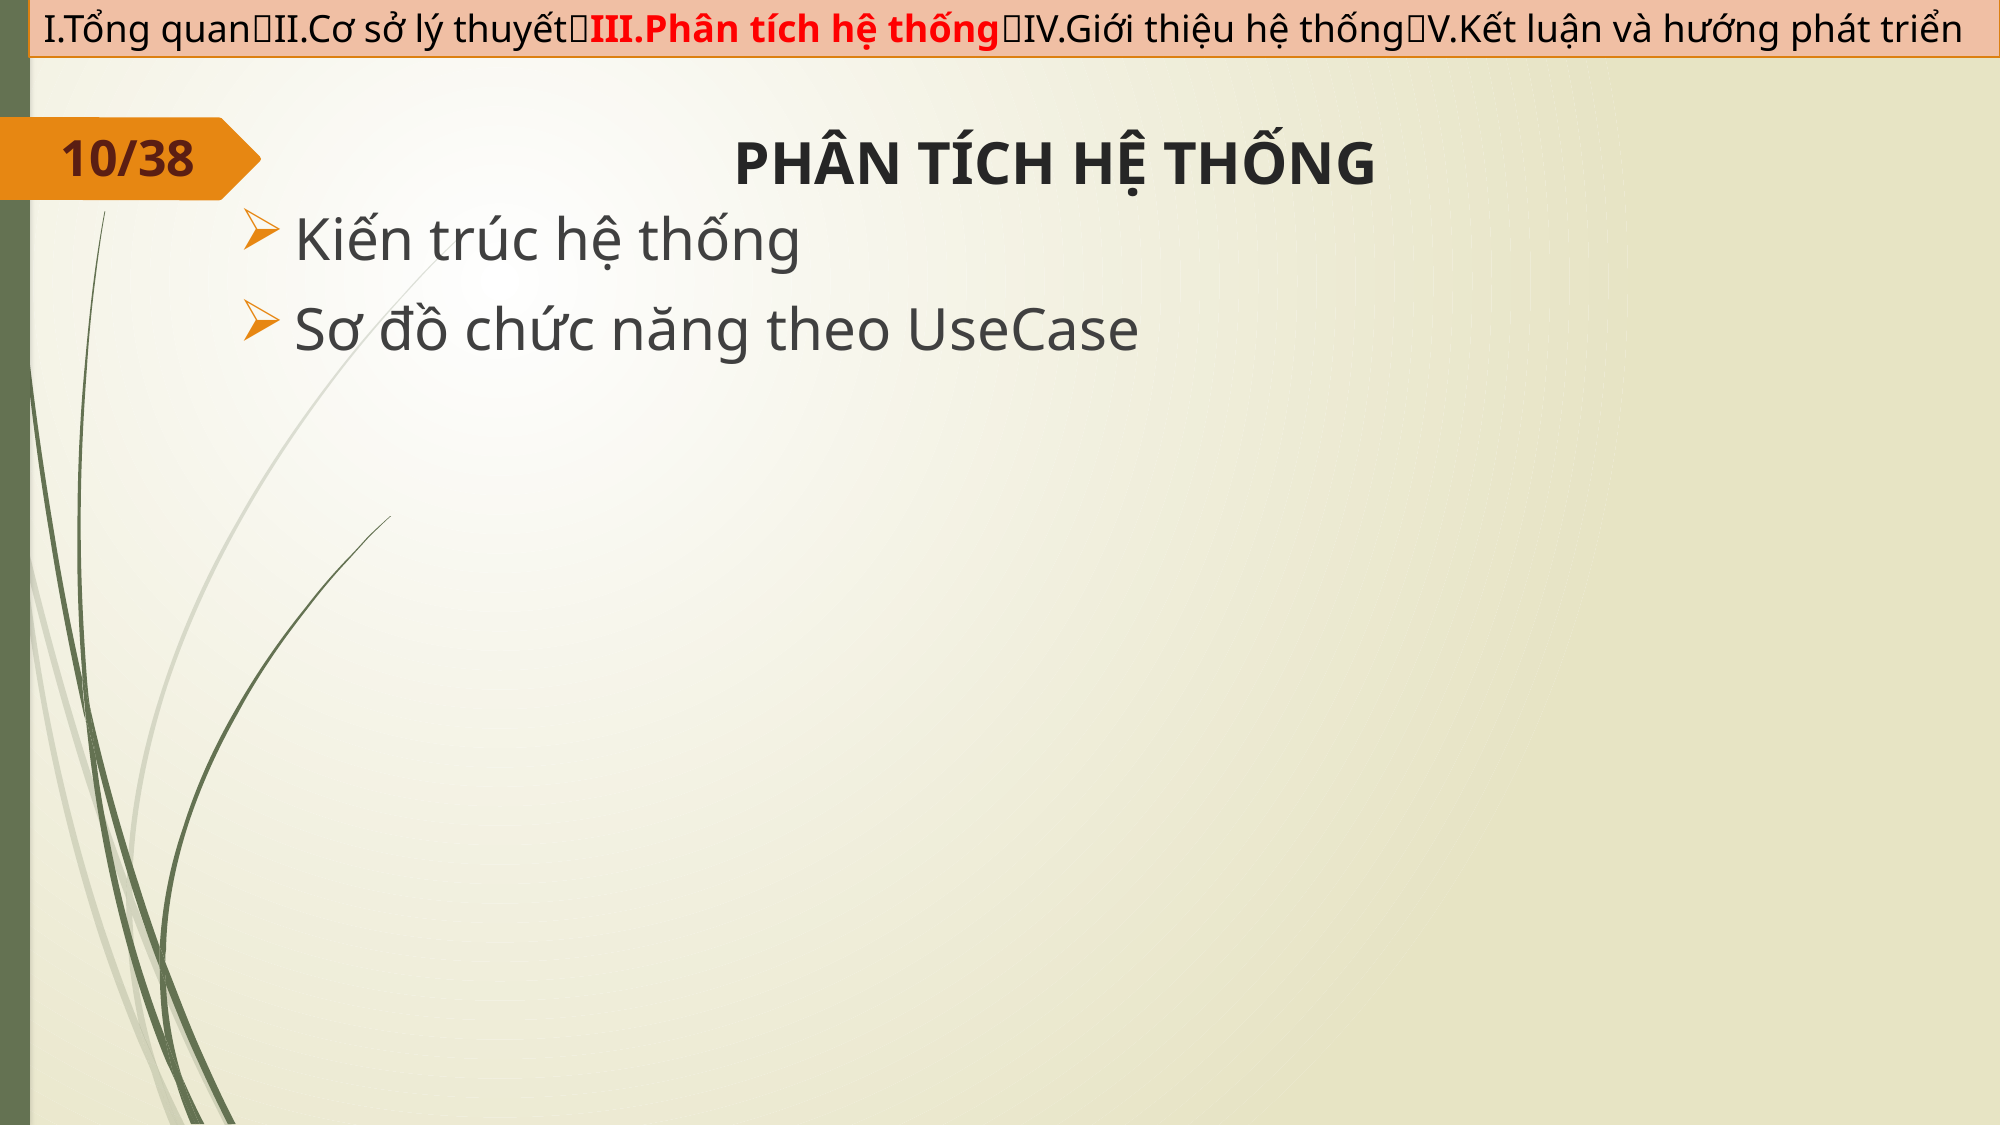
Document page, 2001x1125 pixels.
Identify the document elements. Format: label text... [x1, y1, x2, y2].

text_box I.Tổng quanII.Cơ sở lý thuyếtIII.Phân tích hệ thốngIV.Giới thiệu hệ thốngV.Kết luận và hướng phát triển [28, 0, 2000, 58]
text_box 10/38 [45, 118, 226, 194]
list Kiến trúc hệ thống Sơ đồ chức năng theo UseCase [223, 194, 1888, 914]
text_box PHÂN TÍCH HỆ THỐNG [324, 118, 1787, 194]
